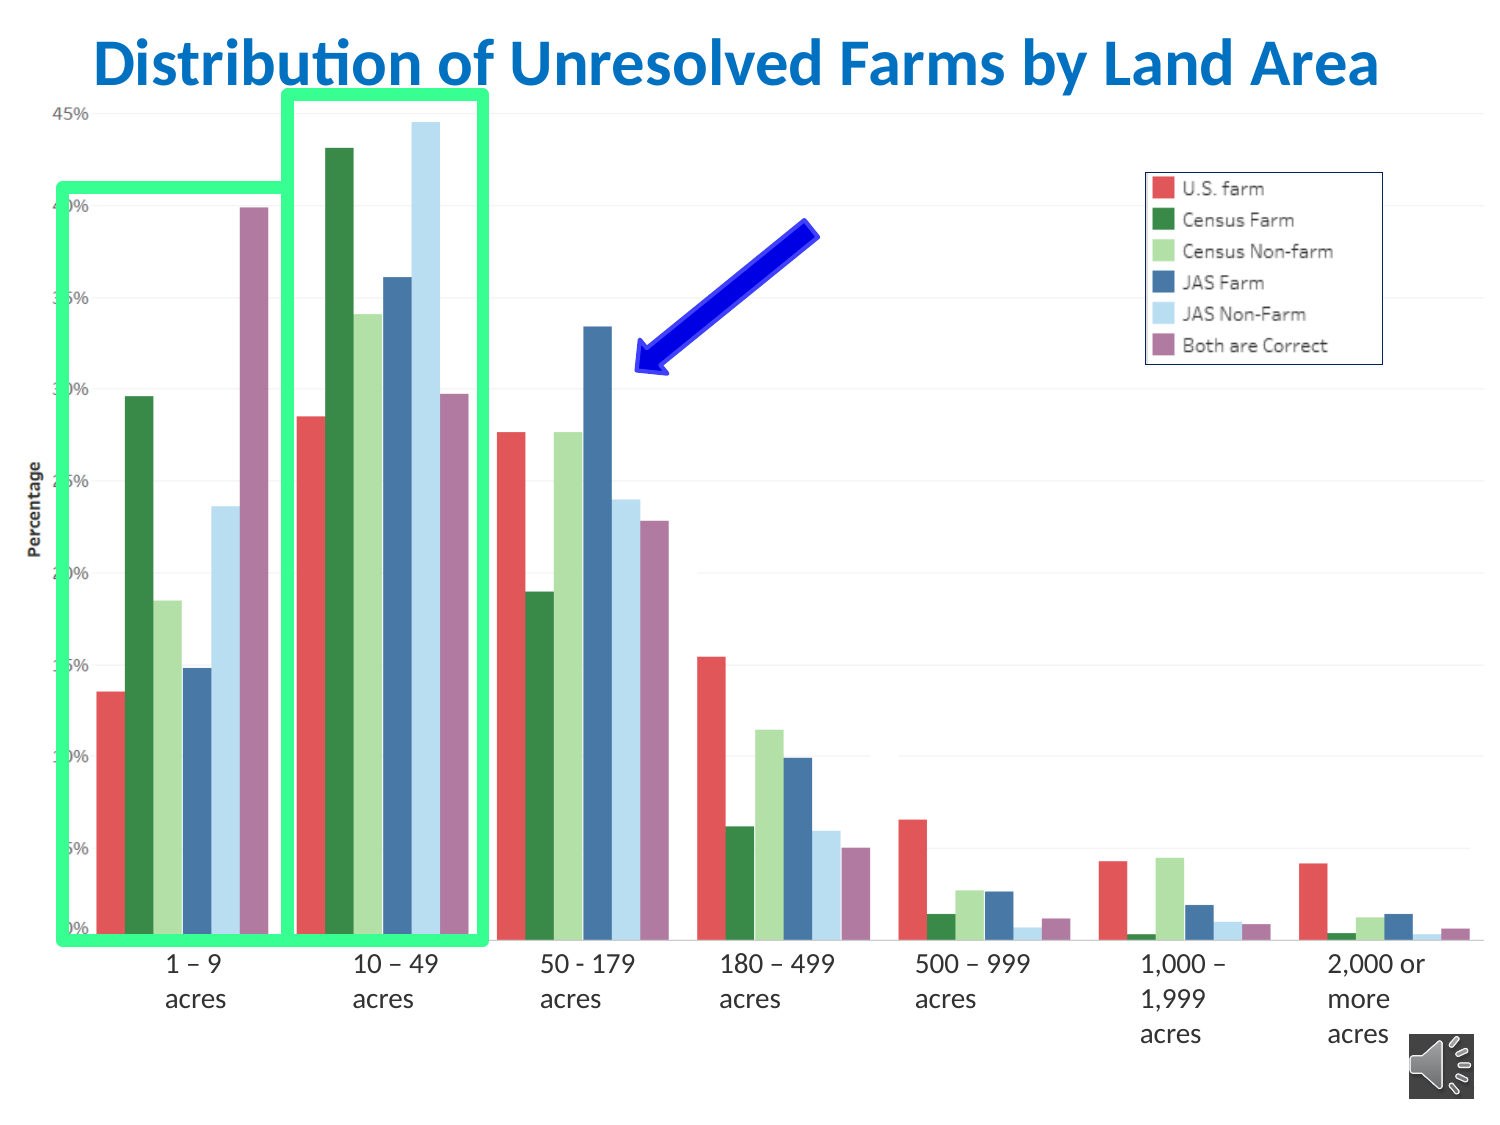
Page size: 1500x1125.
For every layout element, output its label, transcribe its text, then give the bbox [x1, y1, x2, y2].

text_box 180 – 499 acres [704, 949, 875, 1022]
slide_number 14 [1139, 1053, 1490, 1114]
text_box 50 - 179 acres [524, 949, 663, 1023]
text_box 500 – 999 acres [899, 949, 1050, 1023]
text_box 1,000 – 1,999 acres [1124, 949, 1263, 1058]
text_box 10 – 49 acres [337, 949, 475, 1022]
picture [21, 94, 1485, 941]
text_box 1 – 9 acres [150, 949, 263, 1022]
title Distribution of Unresolved Farms by Land Area [50, 21, 1425, 93]
text_box 2,000 or more acres [1312, 949, 1450, 1057]
picture [1408, 1033, 1476, 1101]
